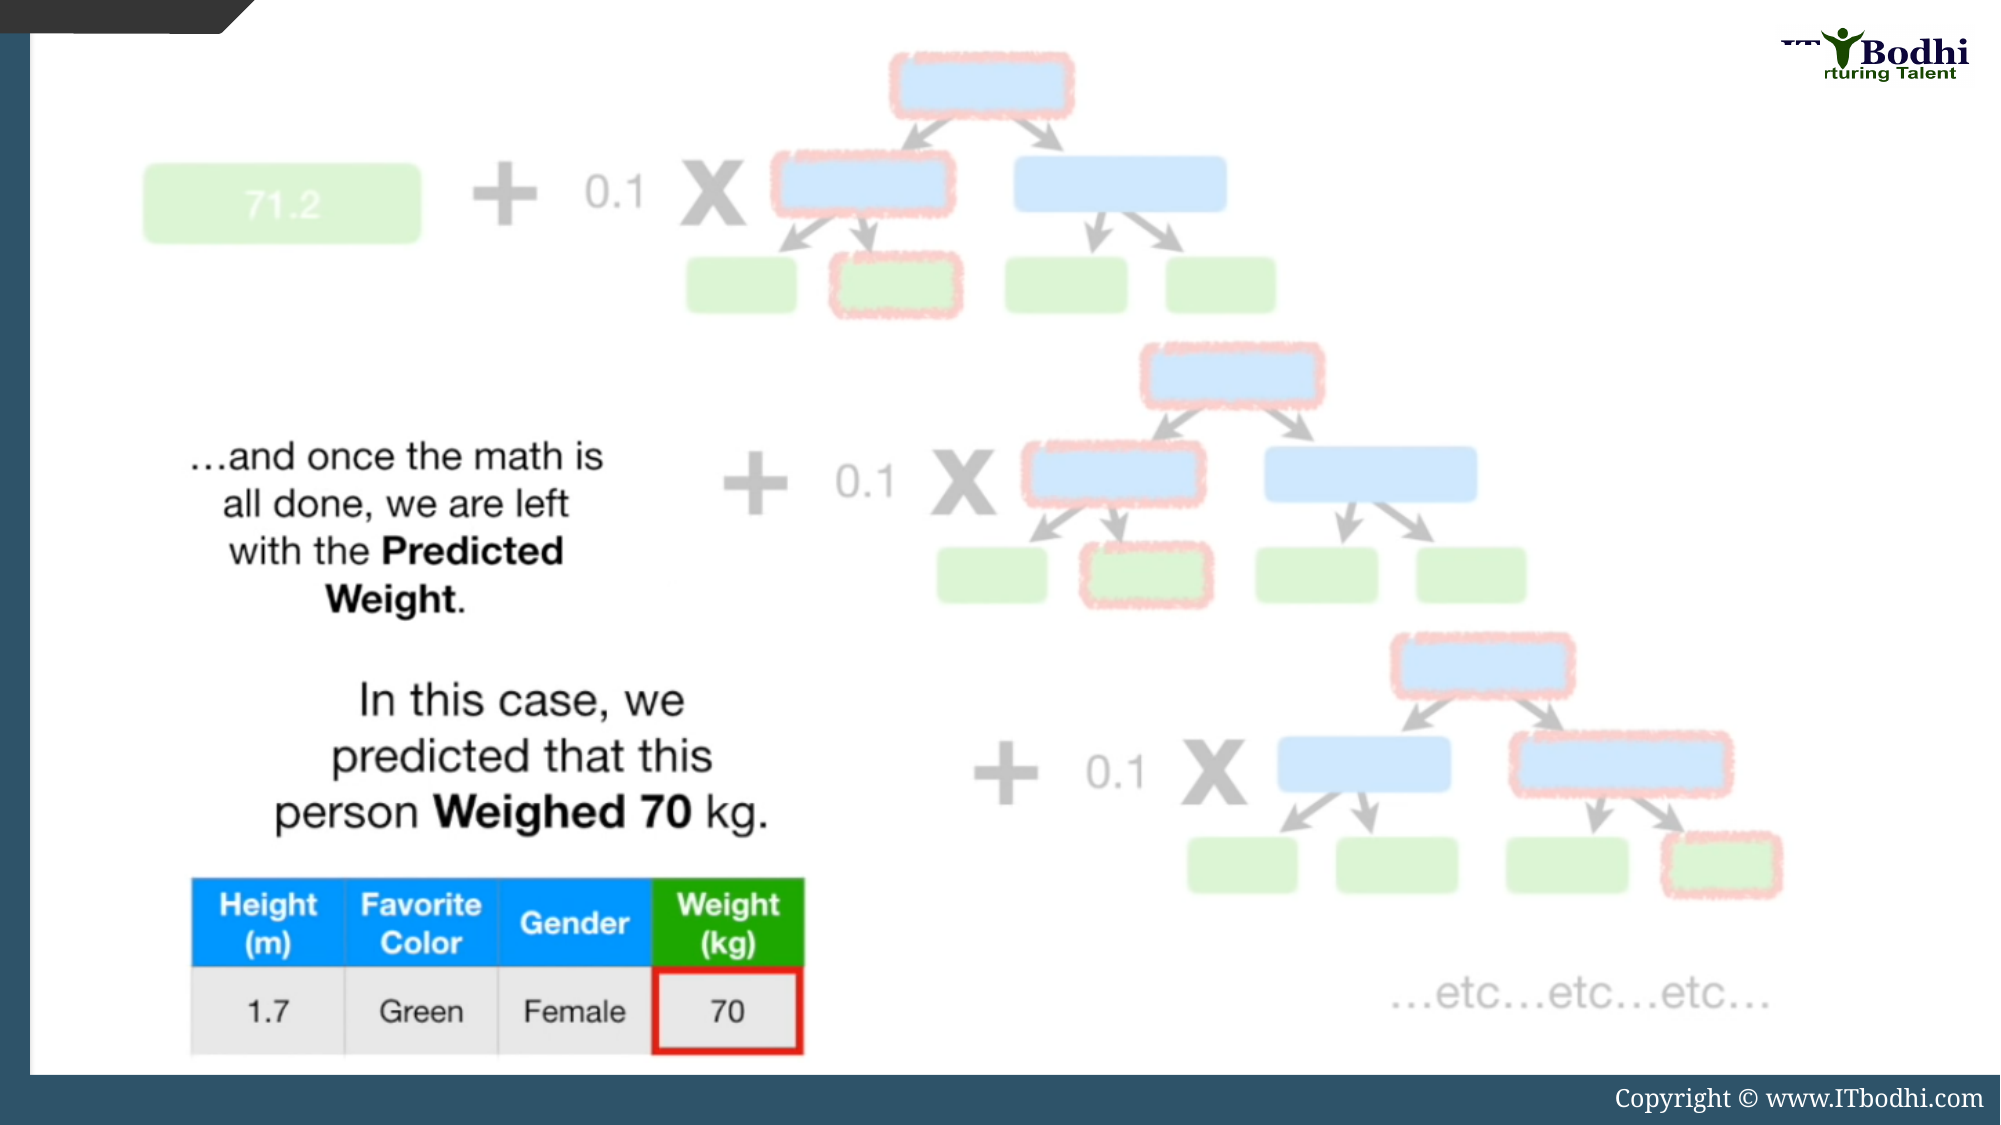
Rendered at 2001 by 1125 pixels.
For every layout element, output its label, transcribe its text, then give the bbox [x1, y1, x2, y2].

text_box Copyright © www.ITbodhi.com [24, 1074, 2000, 1125]
picture [124, 24, 1976, 1063]
